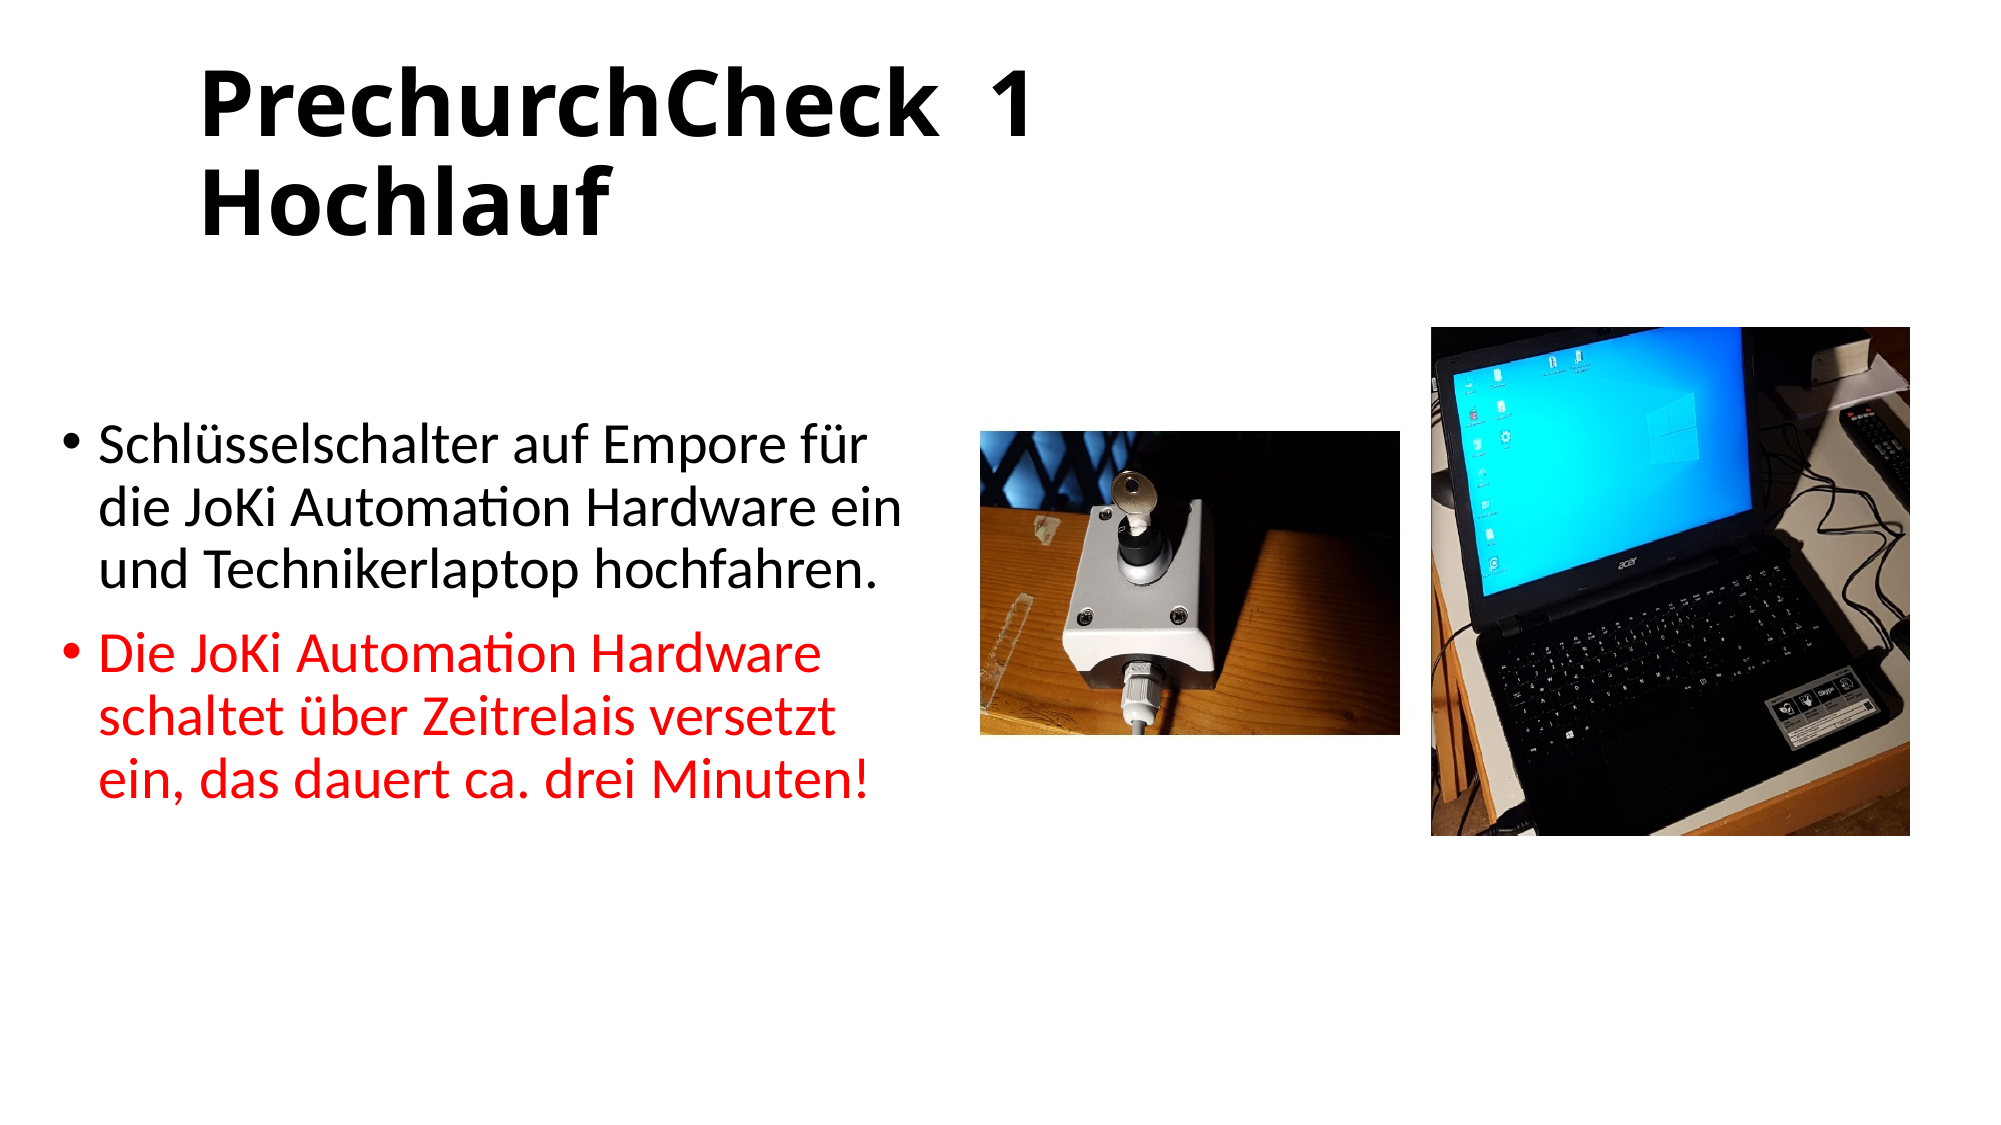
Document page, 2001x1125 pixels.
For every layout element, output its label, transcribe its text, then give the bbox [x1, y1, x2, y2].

picture [965, 327, 1910, 836]
list Schlüsselschalter auf Empore für die JoKi Automation Hardware ein und Technikerlaptop hochfahren. Die JoKi Automation Hardware schaltet über Zeitrelais versetzt ein, das dauert ca. drei Minuten! [46, 405, 922, 1125]
title PrechurchCheck 1 Hochlauf [182, 47, 1908, 265]
